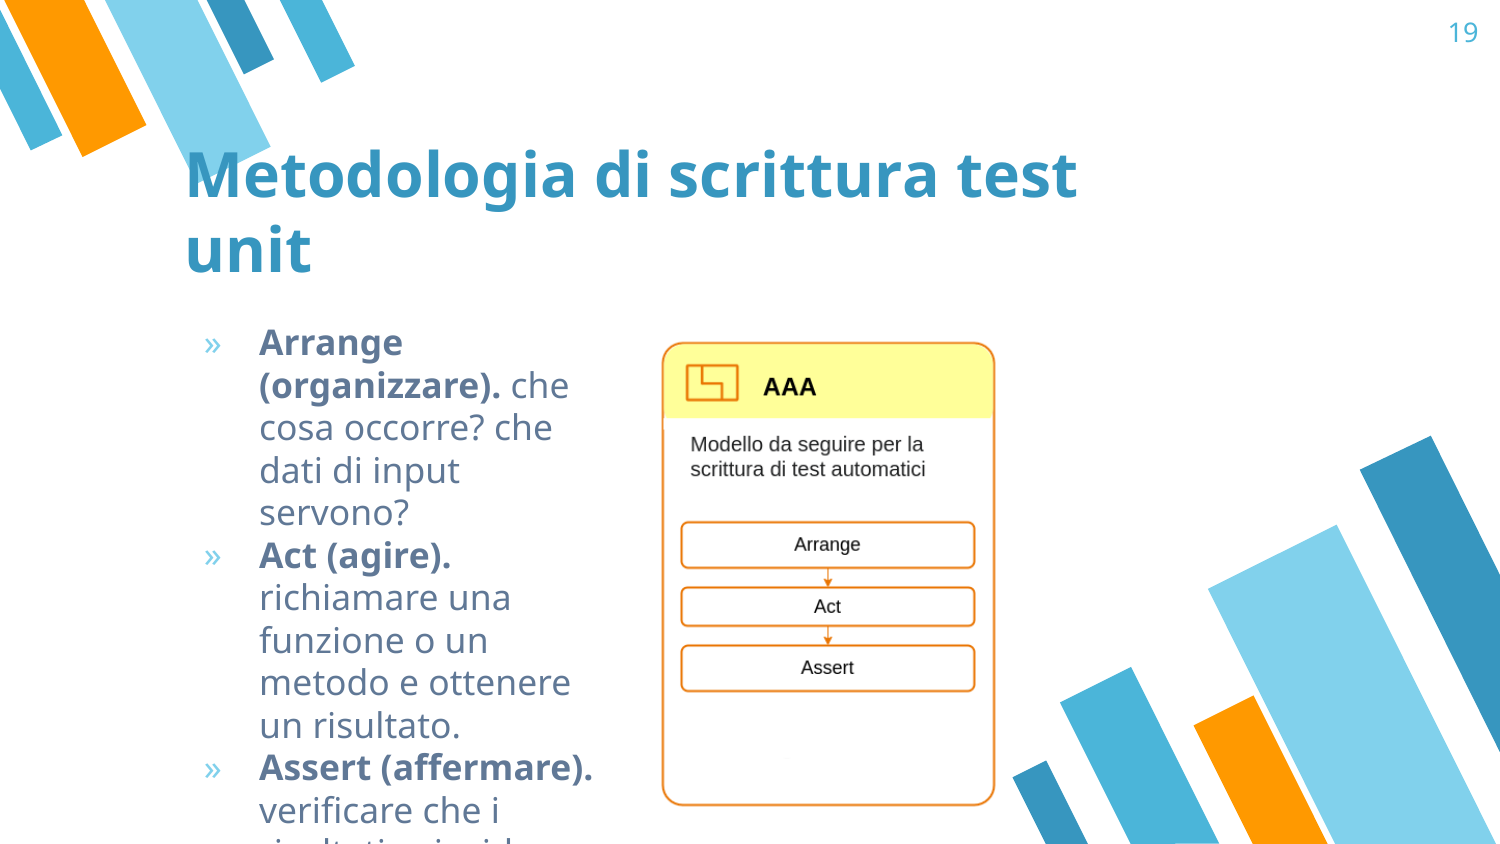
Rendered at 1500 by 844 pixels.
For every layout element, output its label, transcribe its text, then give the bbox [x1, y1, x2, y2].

slide_number ‹#› [1403, 0, 1494, 65]
list Arrange (organizzare). che cosa occorre? che dati di input servono? Act (agire). richiamare una funzione o un metodo e ottenere un risultato. Assert (affermare). verificare che i risultati coincidano con ciò che ci aspettavamo. [169, 305, 628, 808]
picture [652, 324, 1005, 819]
title Metodologia di scrittura test unit [169, 188, 1115, 301]
